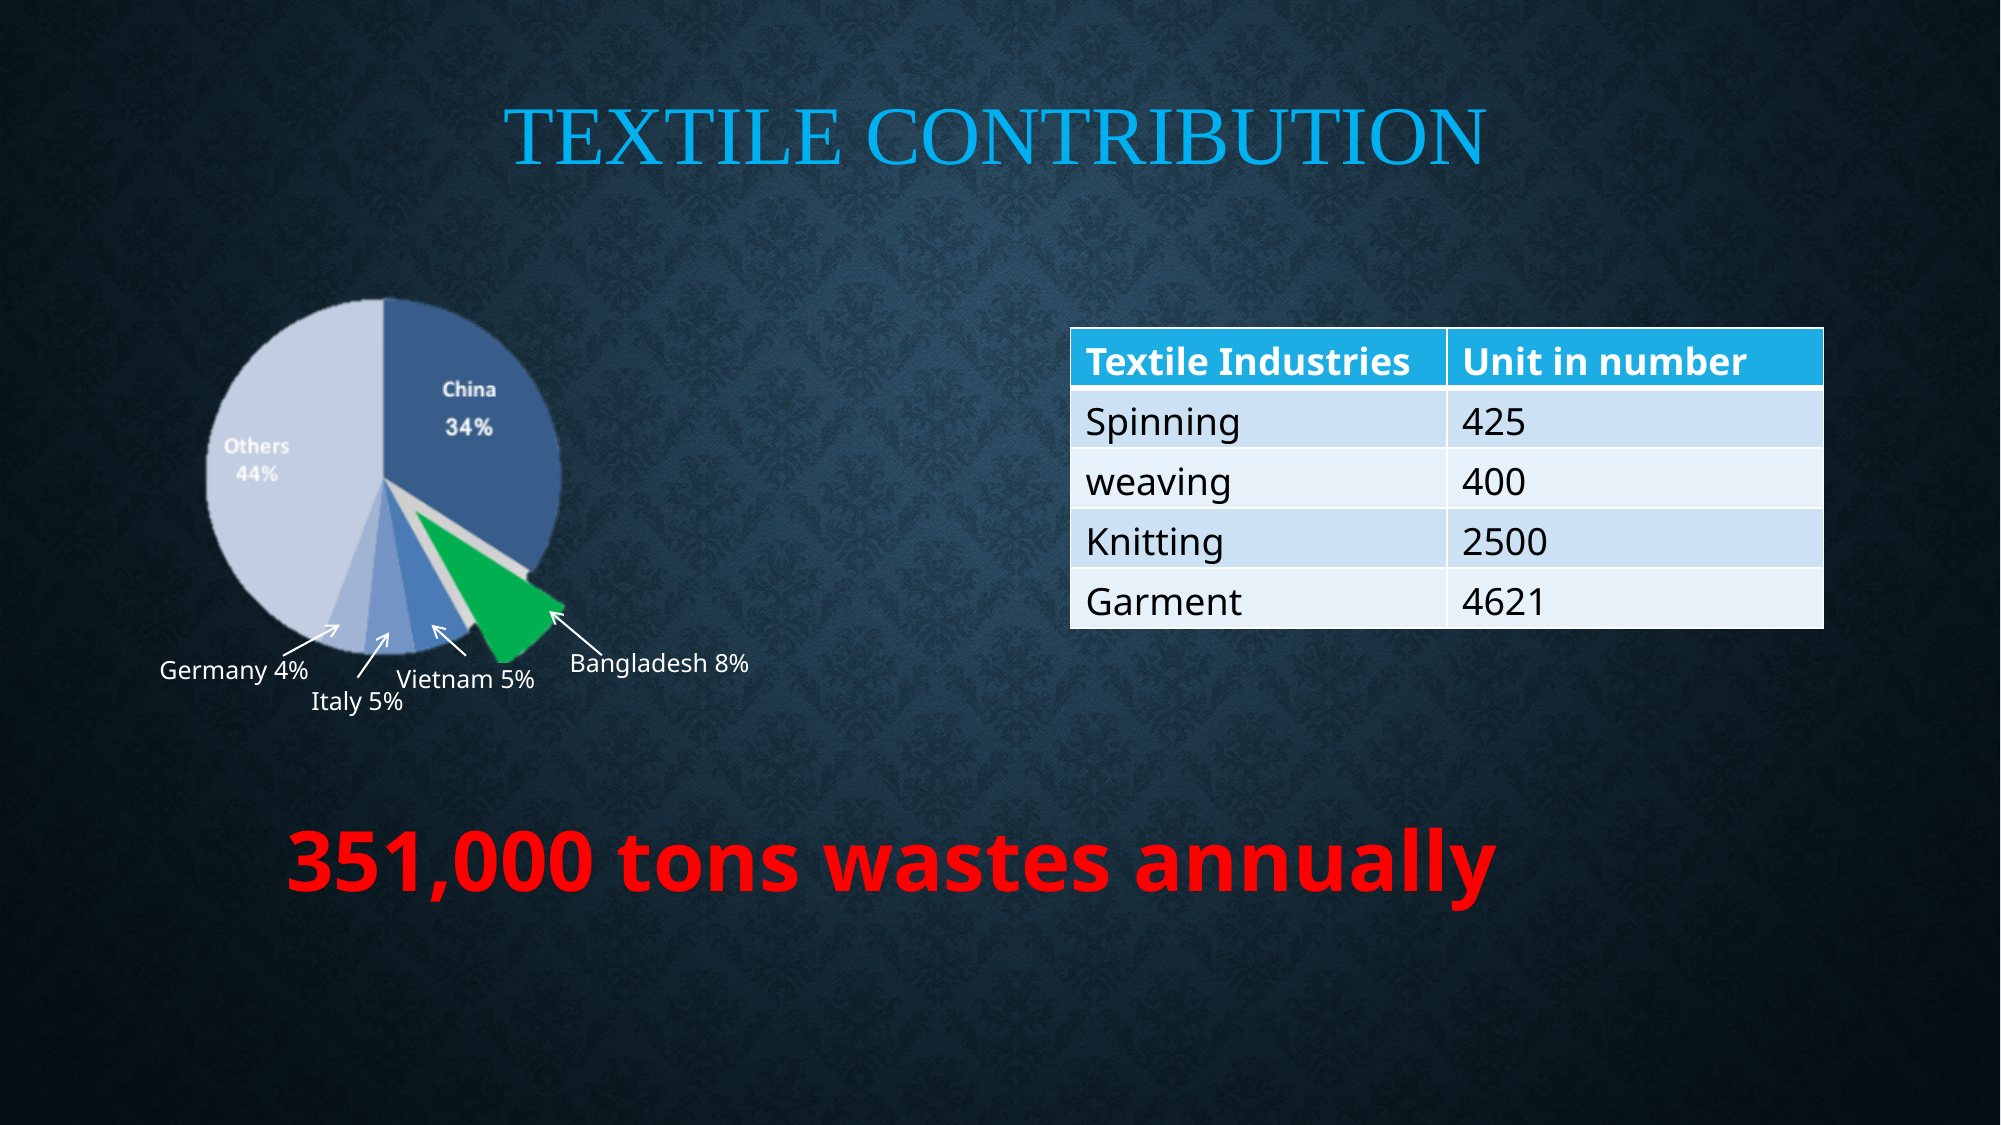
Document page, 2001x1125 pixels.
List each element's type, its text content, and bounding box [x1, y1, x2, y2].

table_header Unit in number [1448, 329, 1823, 385]
table_cell 4621 [1448, 569, 1823, 627]
table_cell 425 [1448, 391, 1823, 447]
table_cell Garment [1071, 569, 1446, 627]
text_box 351,000 tons wastes annually [271, 800, 1513, 961]
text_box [153, 289, 753, 724]
table_header Textile Industries [1071, 329, 1446, 385]
table_cell weaving [1071, 449, 1446, 507]
text_box TEXTILE CONTRIBUTION [403, 73, 1589, 189]
table_cell Knitting [1071, 509, 1446, 567]
table_cell 2500 [1448, 509, 1823, 567]
table_cell Spinning [1071, 391, 1446, 447]
table_cell 400 [1448, 449, 1823, 507]
